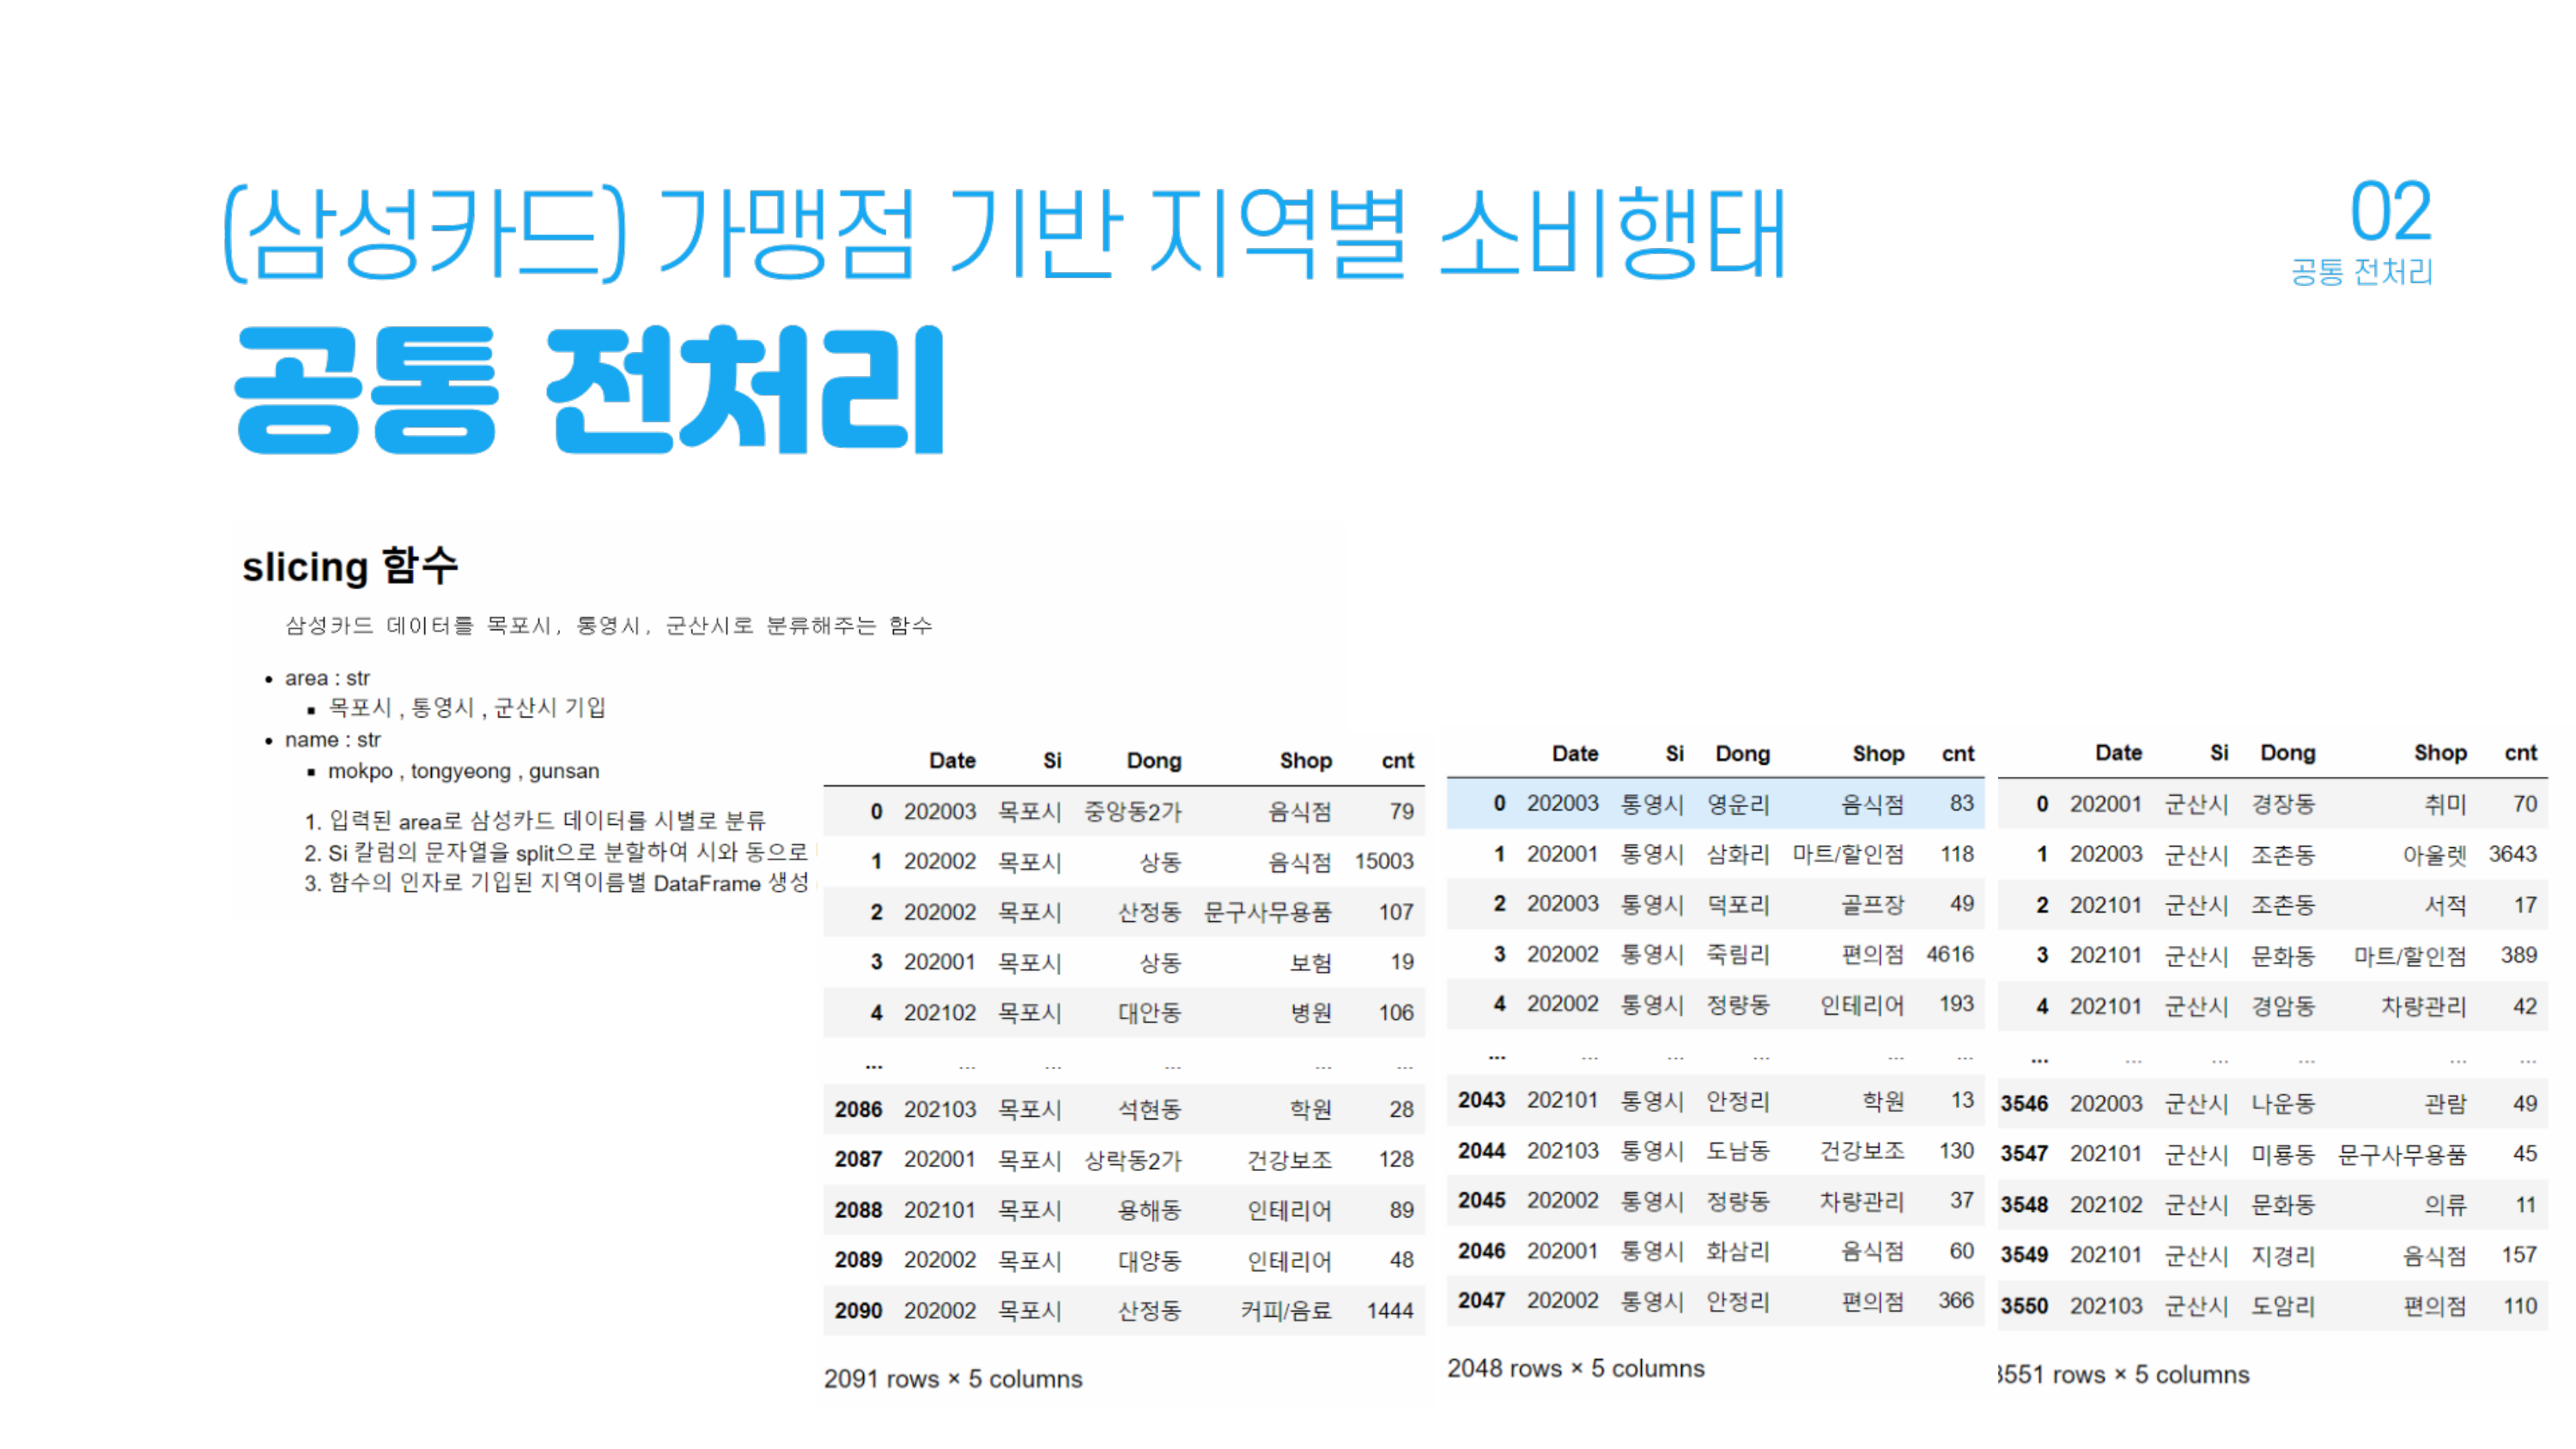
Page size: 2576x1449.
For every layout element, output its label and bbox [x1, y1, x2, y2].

picture [200, 145, 1829, 518]
text_box [817, 733, 1436, 1409]
text_box [1441, 724, 1999, 1399]
text_box [1999, 724, 2576, 1399]
text_box [231, 522, 1348, 920]
picture [2032, 149, 2468, 300]
